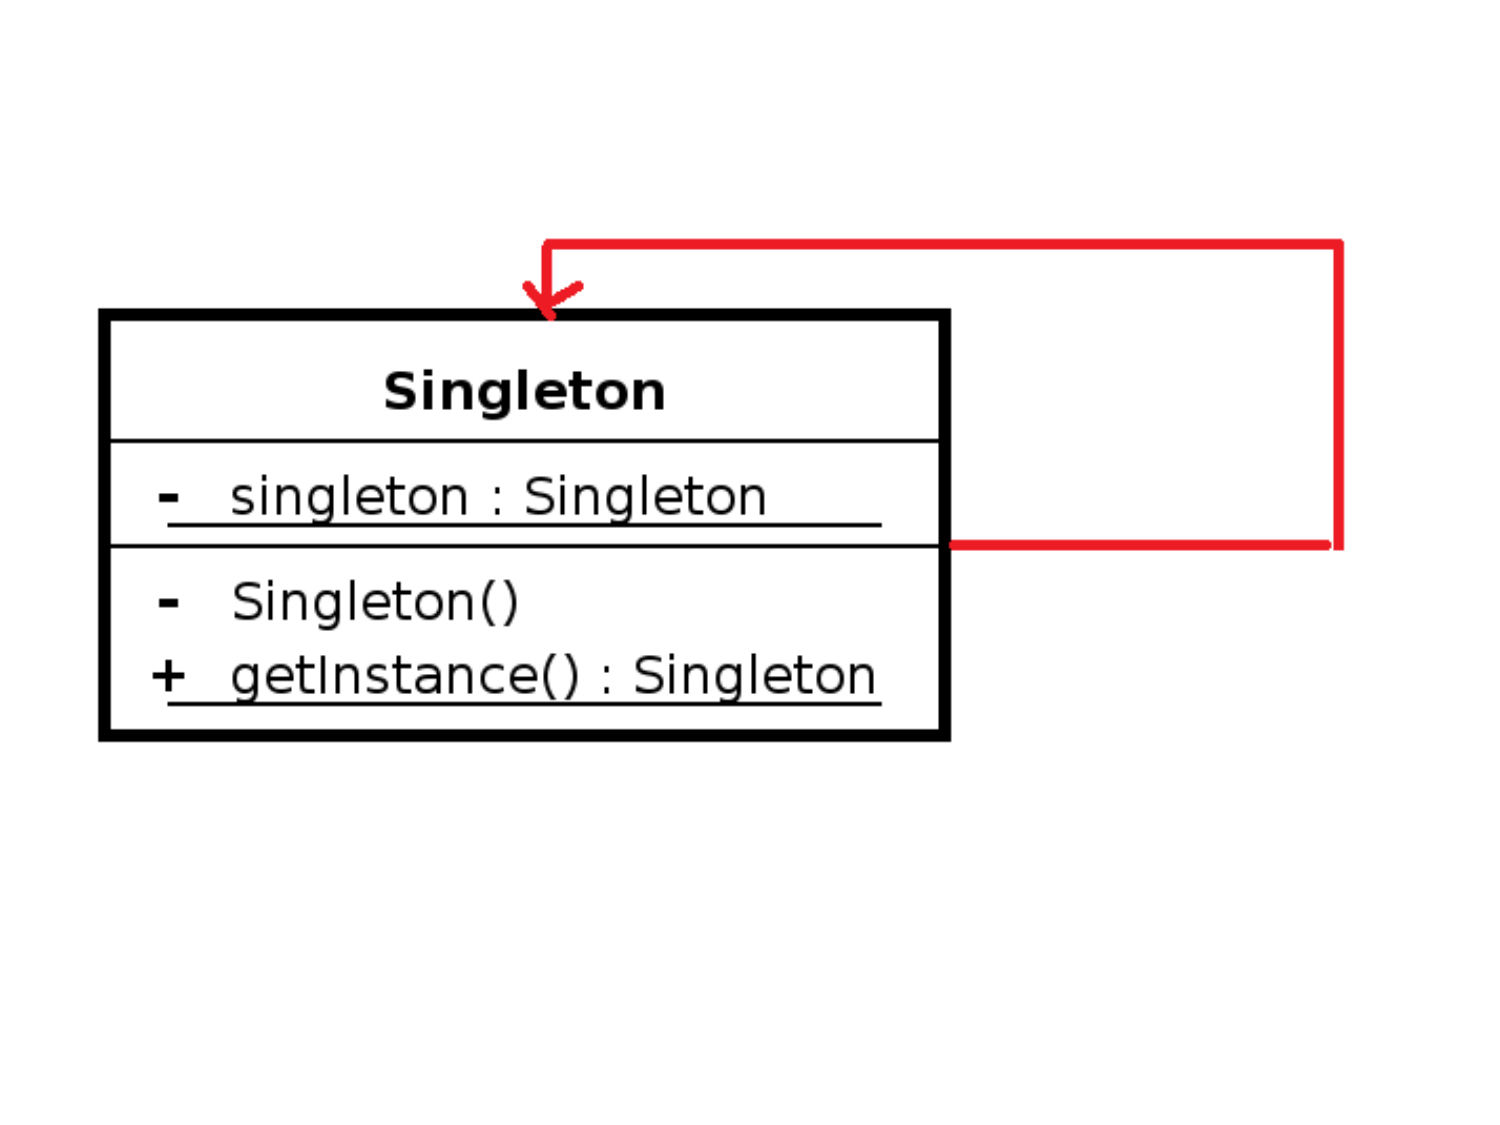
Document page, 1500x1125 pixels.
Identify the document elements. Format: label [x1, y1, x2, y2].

picture [0, 210, 1500, 915]
